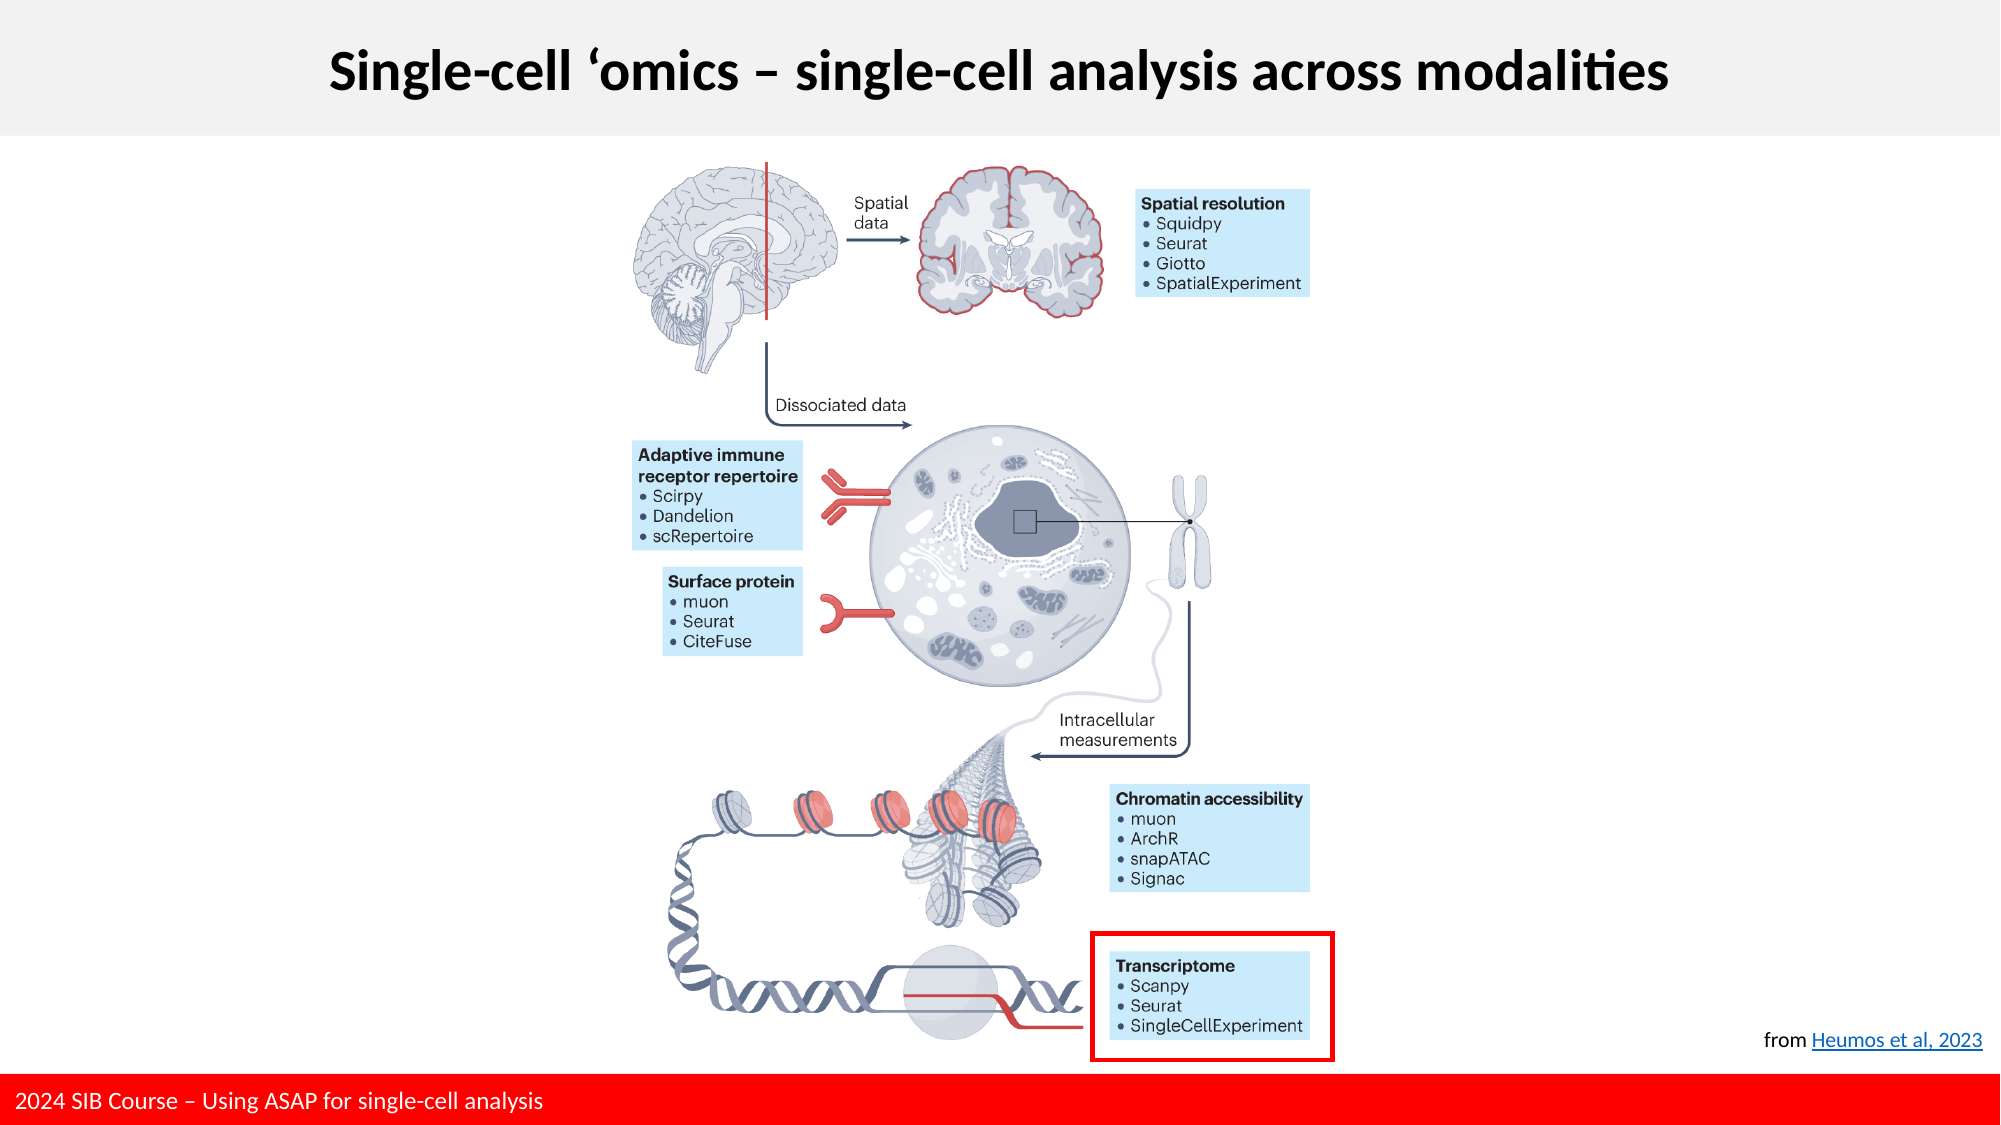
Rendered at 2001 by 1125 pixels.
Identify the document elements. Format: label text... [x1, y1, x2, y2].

text_box Single-cell ‘omics – single-cell analysis across modalities [0, 24, 2000, 110]
text_box from Heumos et al, 2023 [1749, 1018, 1998, 1060]
picture [631, 162, 1310, 1040]
text_box [1091, 932, 1333, 1061]
